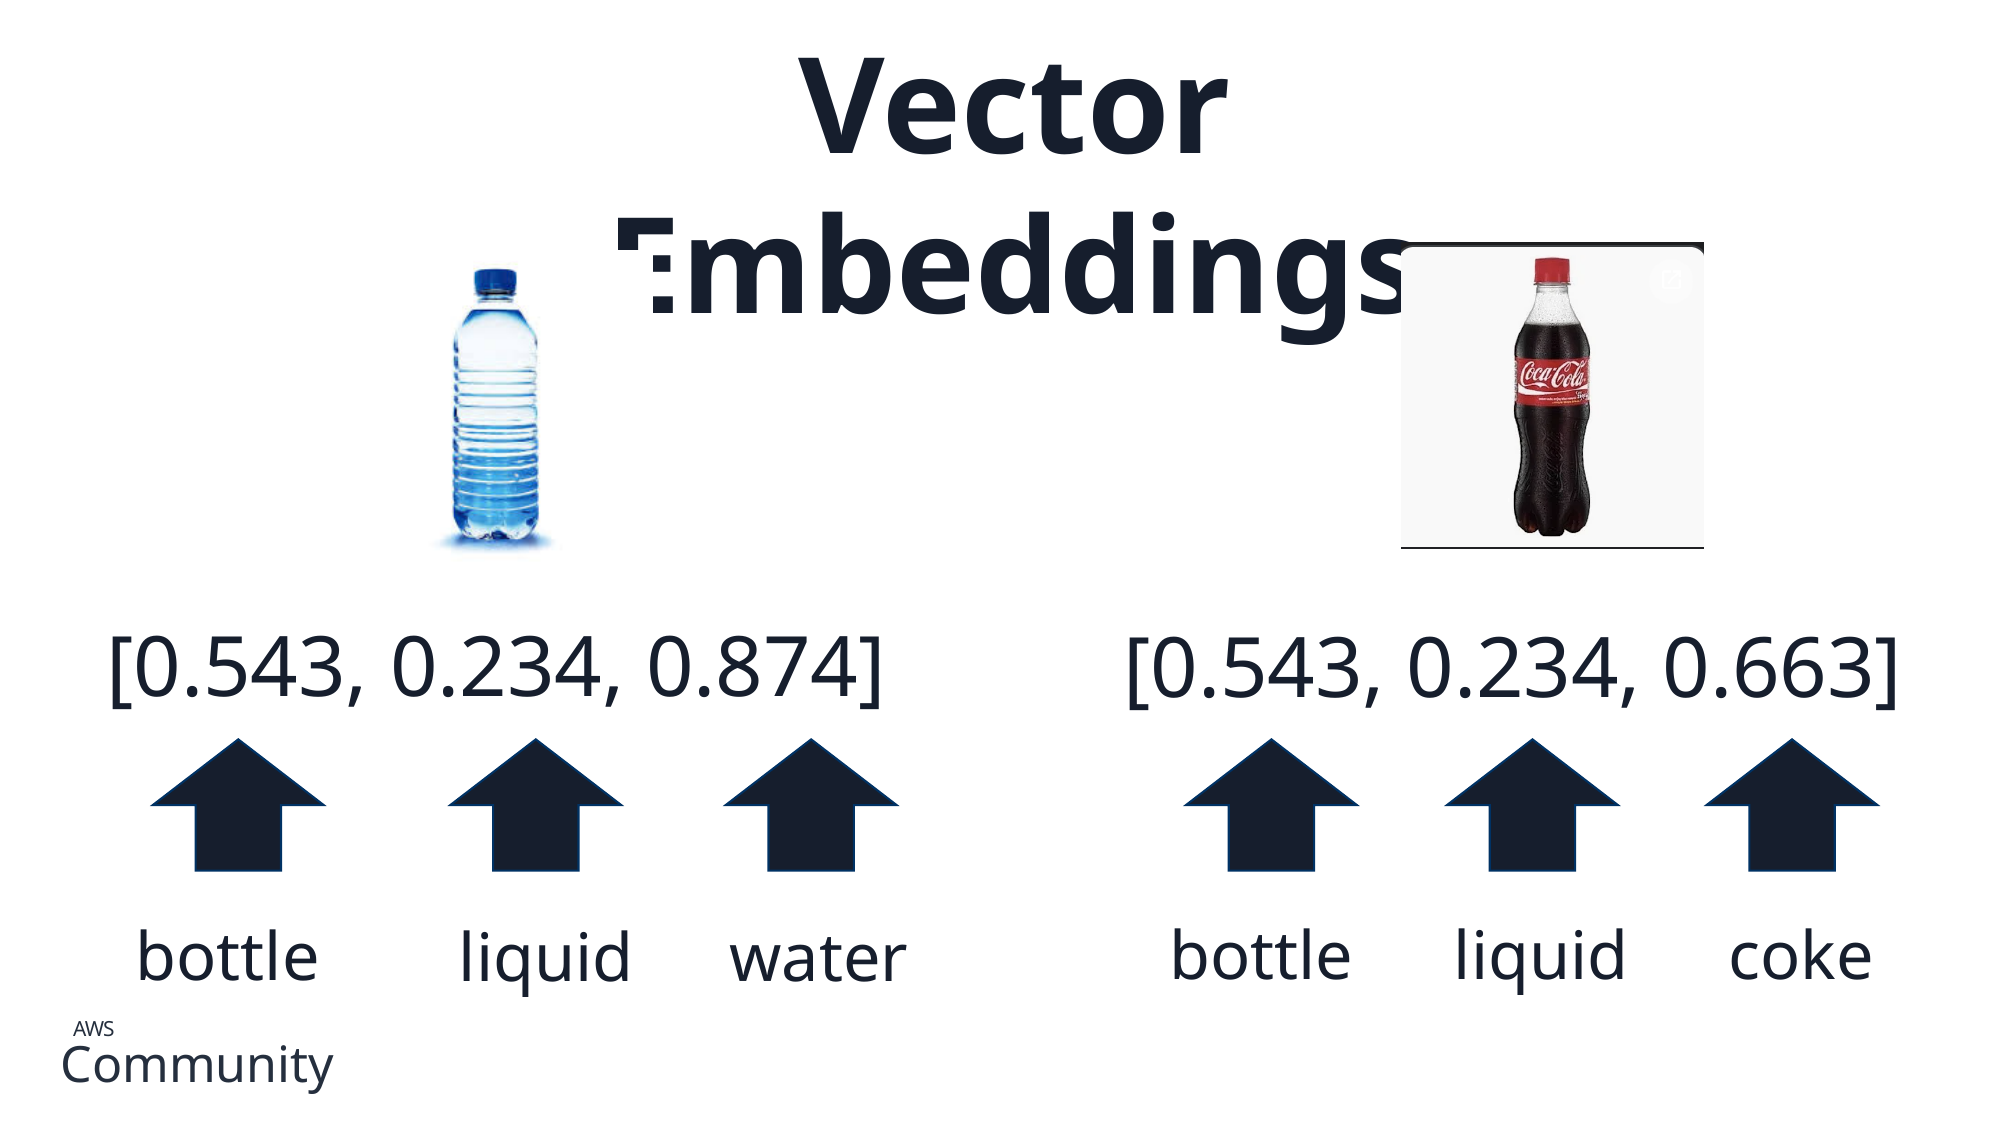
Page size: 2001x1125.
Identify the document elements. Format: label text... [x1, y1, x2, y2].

text_box [1182, 738, 1360, 872]
text_box [149, 738, 327, 872]
text_box Vector Embeddings [397, 12, 1632, 348]
text_box [722, 738, 900, 872]
text_box liquid [433, 907, 659, 1002]
text_box bottle [1149, 905, 1374, 1000]
text_box [1443, 738, 1621, 872]
text_box coke [1688, 905, 1914, 1000]
text_box bottle [115, 905, 341, 1001]
picture [1401, 242, 1704, 549]
text_box water [706, 907, 932, 1002]
text_box [447, 738, 625, 872]
text_box liquid [1428, 905, 1654, 1000]
picture [340, 250, 653, 563]
text_box [0.543, 0.234, 0.874] [91, 606, 984, 721]
text_box [0.543, 0.234, 0.663] [1108, 606, 2000, 722]
text_box [1703, 738, 1881, 872]
